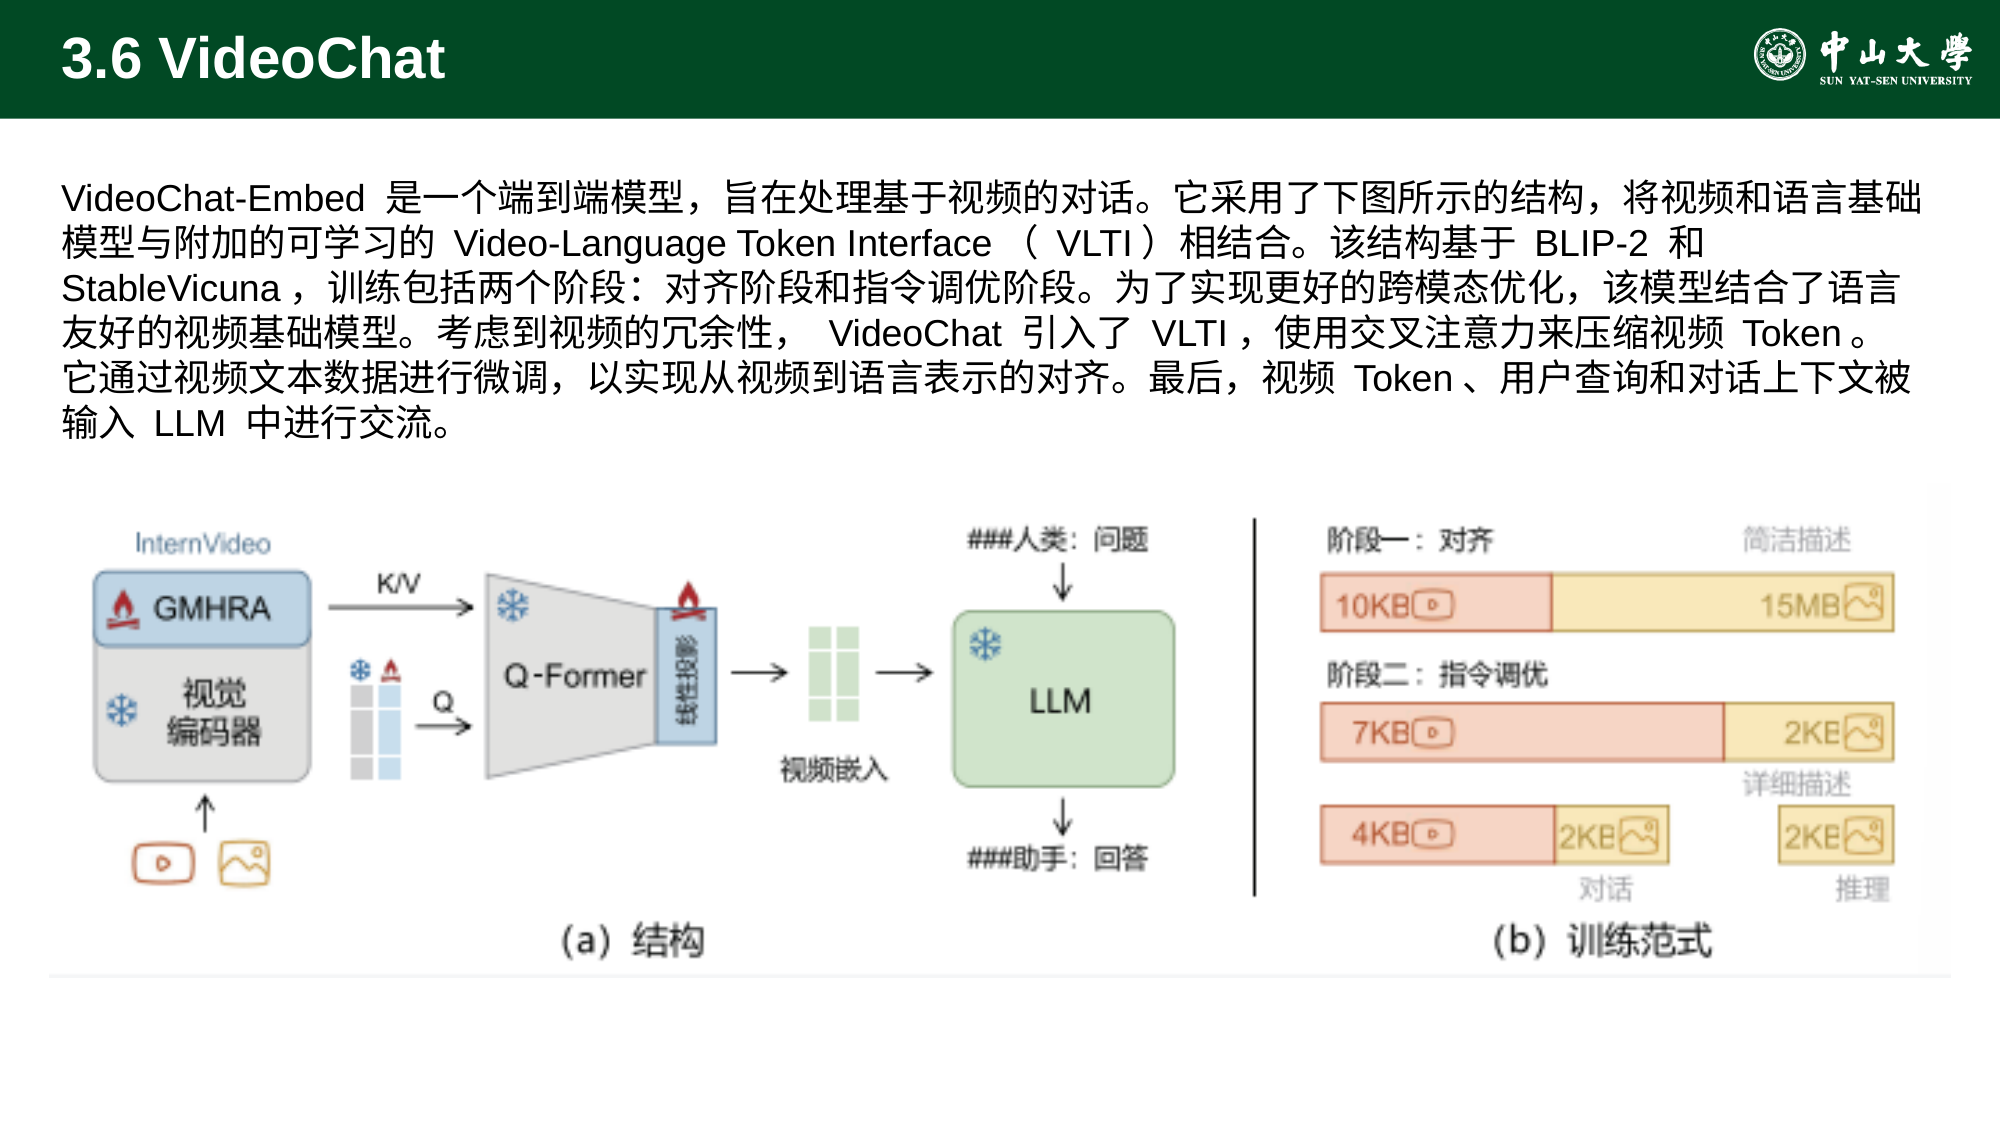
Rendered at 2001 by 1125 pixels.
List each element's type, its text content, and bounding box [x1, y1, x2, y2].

text_box VideoChat-Embed 是一个端到端模型，旨在处理基于视频的对话。它采用了下图所示的结构，将视频和语言基础模型与附加的可学习的 Video-Language Token Interface（ VLTI）相结合。该结构基于 BLIP-2 和 StableVicuna，训练包括两个阶段：对齐阶段和指令调优阶段。为了实现更好的跨模态优化，该模型结合了语言友好的视频基础模型。考虑到视频的冗余性， VideoChat 引入了 VLTI，使用交叉注意力来压缩视频 Token。它通过视频文本数据进行微调，以实现从视频到语言表示的对齐。最后，视频 Token、用户查询和对话上下文被输入 LLM 中进行交流。 [46, 166, 1939, 452]
picture [49, 483, 1951, 978]
picture [1740, 11, 2000, 107]
title 3.6 VideoChat [46, 0, 1723, 119]
